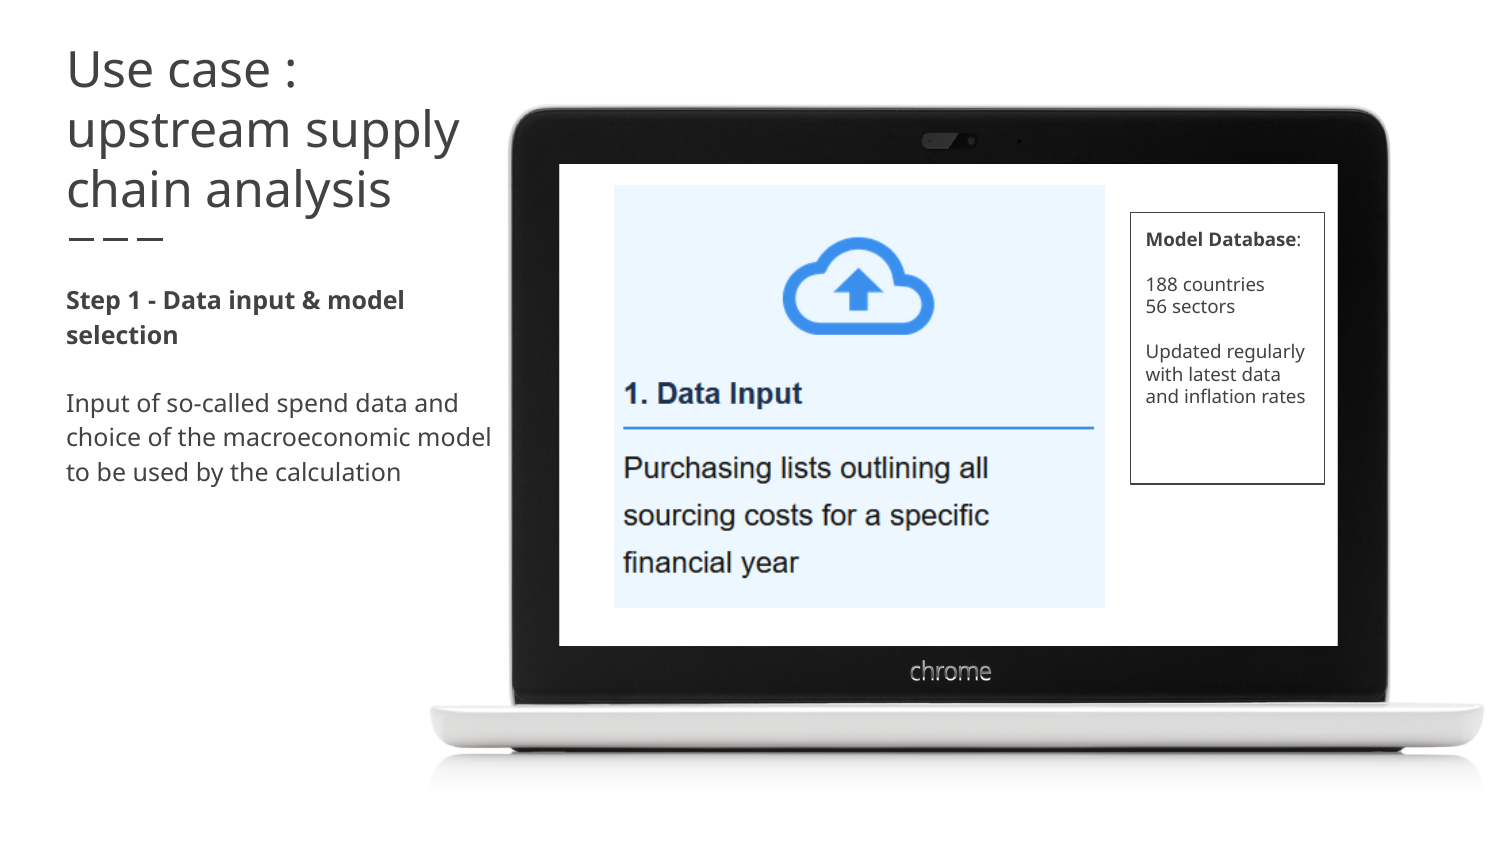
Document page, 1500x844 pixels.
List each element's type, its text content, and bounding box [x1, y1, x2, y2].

picture [428, 103, 1486, 793]
list Step 1 - Data input & model selection Input of so-called spend data and choice of the macroeconomic model to be used by the calculation [51, 265, 423, 750]
title Use case : upstream supply chain analysis [51, 27, 512, 233]
